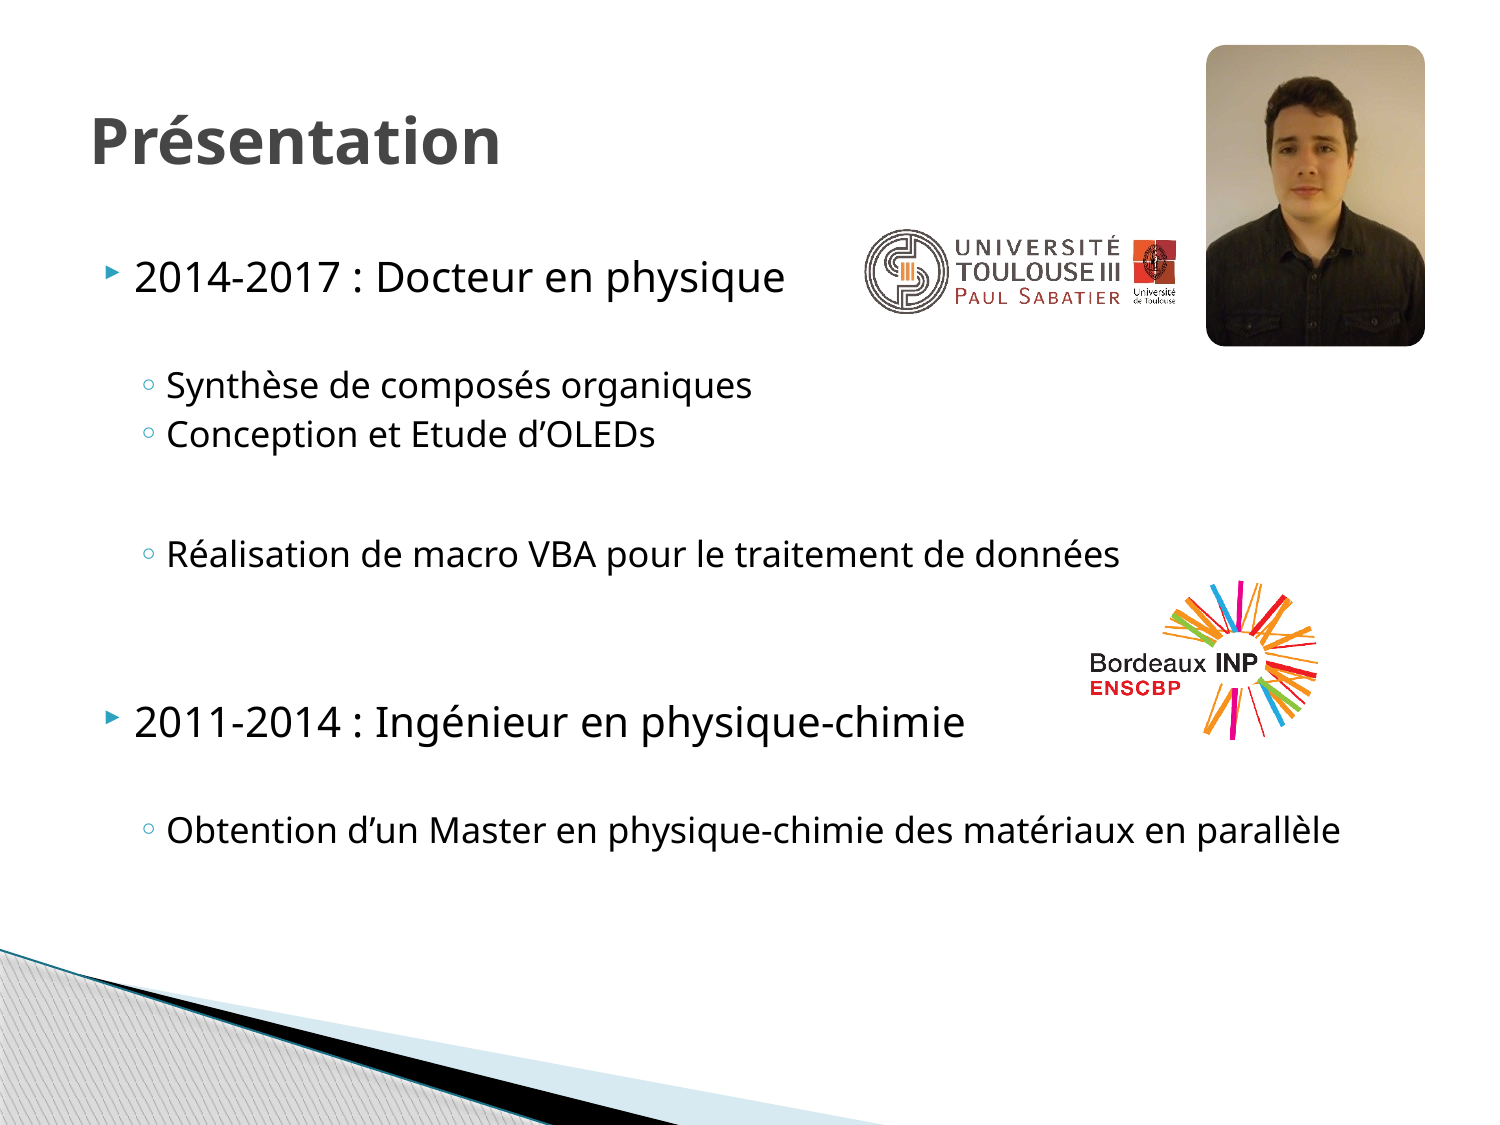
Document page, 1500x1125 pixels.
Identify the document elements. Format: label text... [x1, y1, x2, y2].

picture [1085, 574, 1328, 745]
list 2014-2017 : Docteur en physique Synthèse de composés organiques Conception et Etude d’OLEDs Réalisation de macro VBA pour le traitement de données 2011-2014 : Ingénieur en physique-chimie Obtention d’un Master en physique-chimie des matériaux en parallèle [75, 243, 1425, 986]
picture [838, 44, 1426, 347]
title Présentation [75, 45, 1205, 233]
